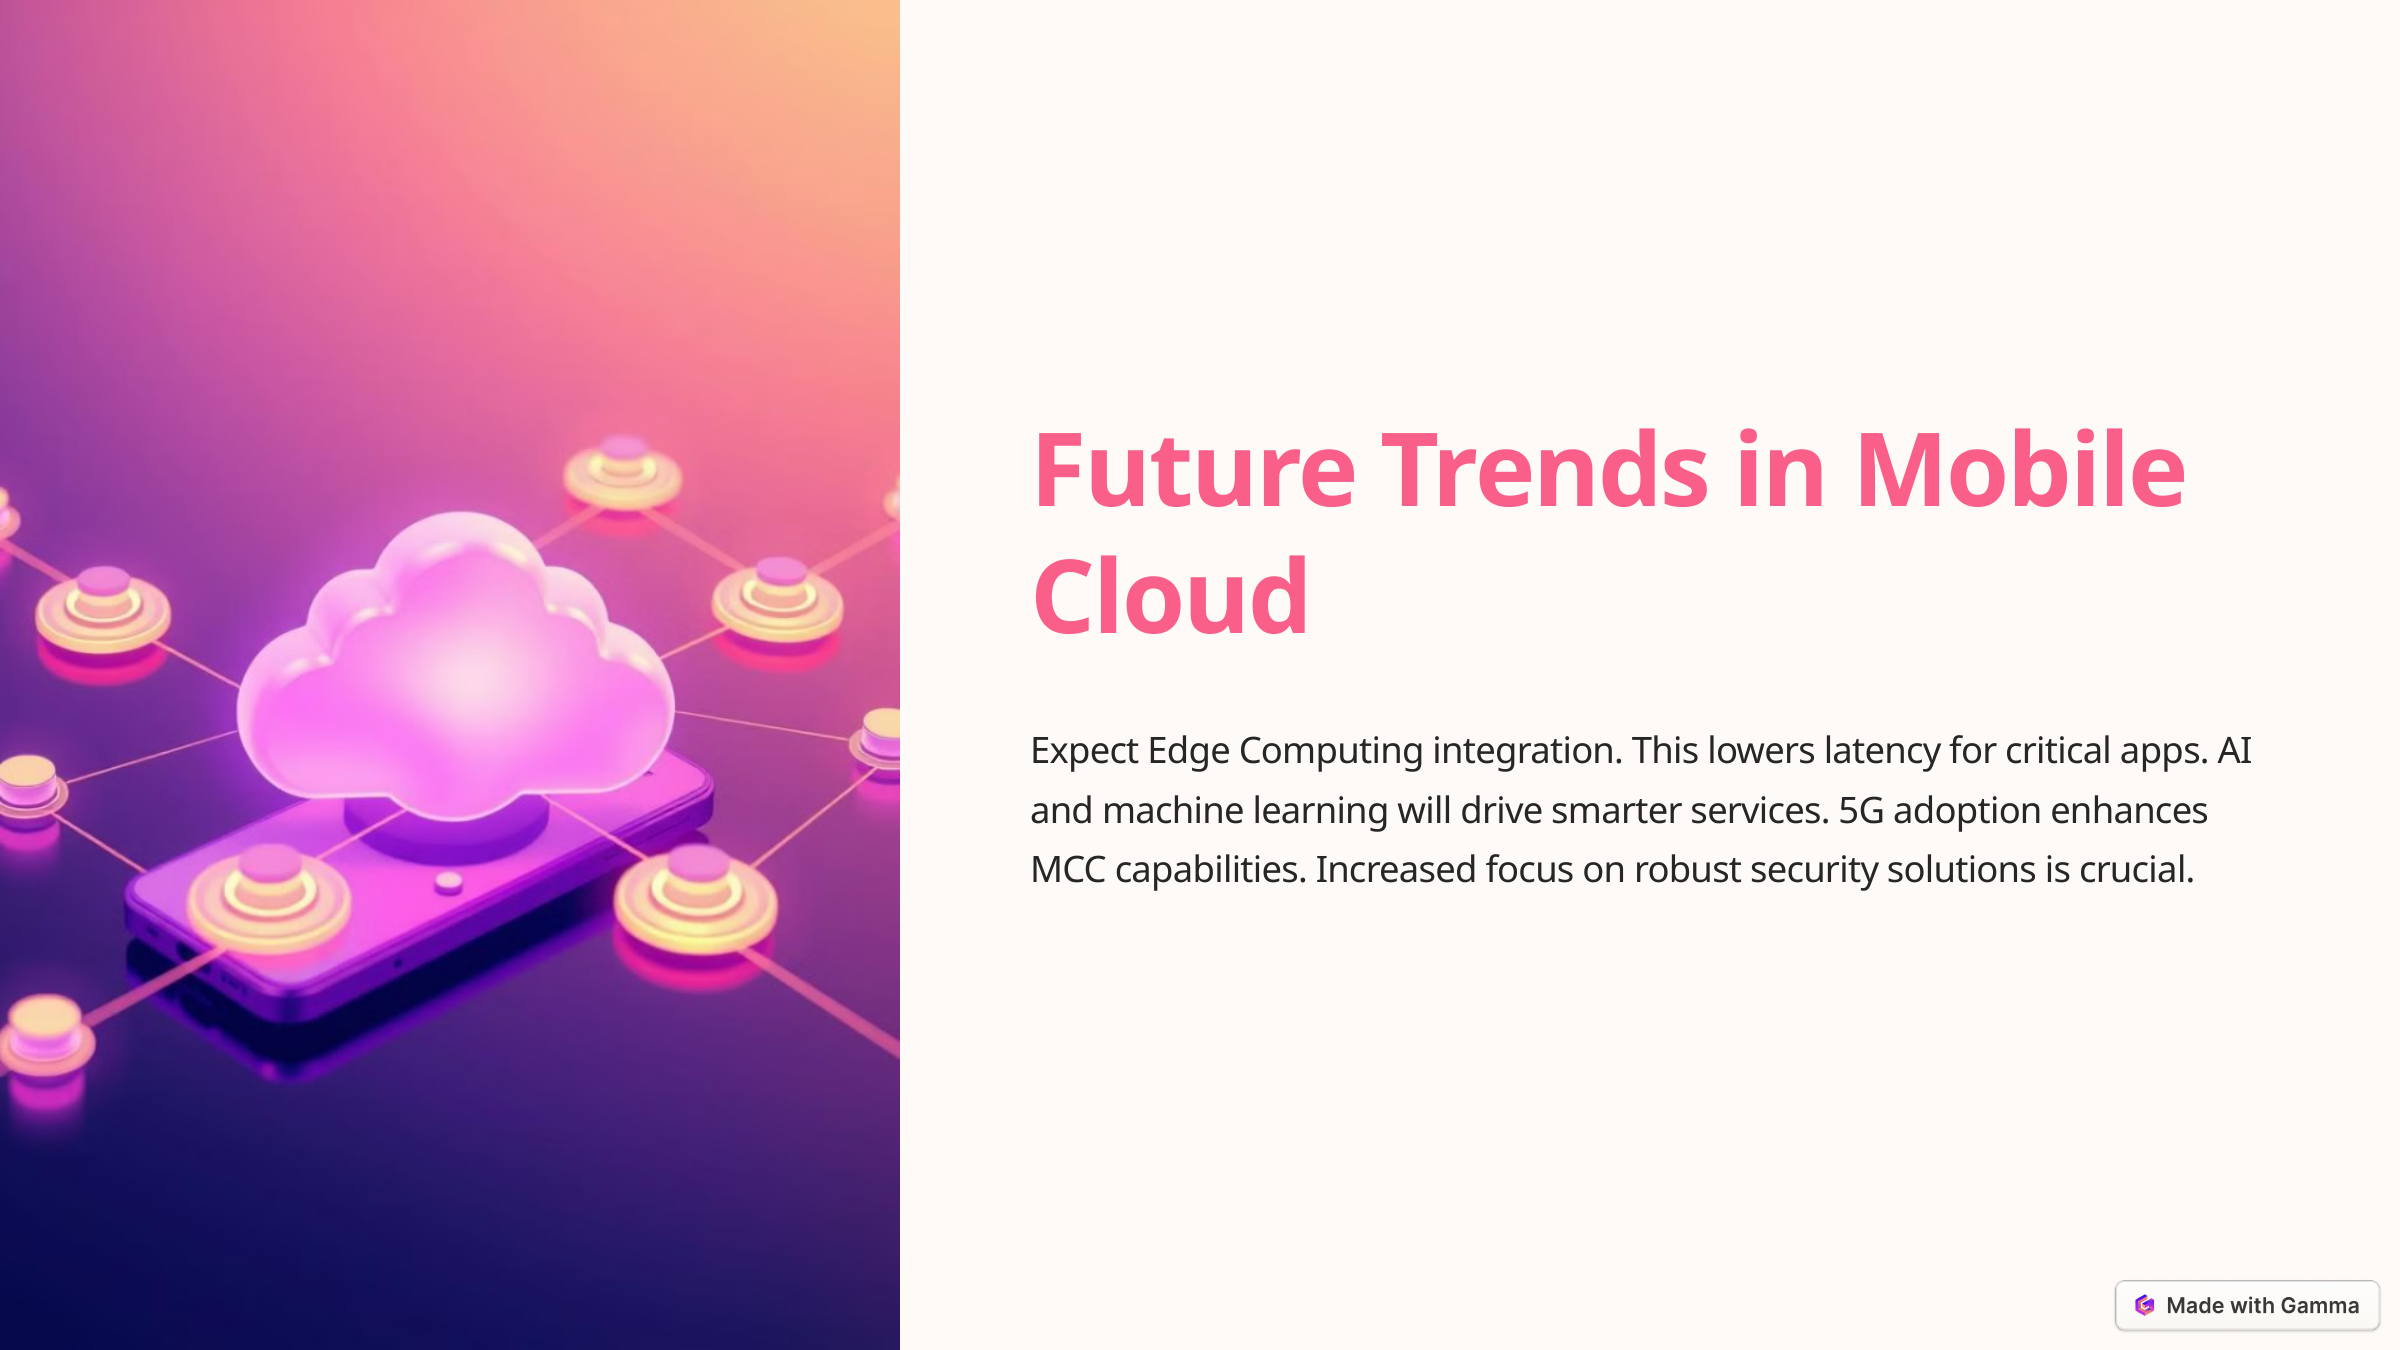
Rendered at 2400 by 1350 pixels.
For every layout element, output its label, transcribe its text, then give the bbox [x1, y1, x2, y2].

picture [2106, 1271, 2389, 1339]
picture [0, 0, 900, 1350]
text_box Future Trends in Mobile Cloud [1030, 400, 2270, 656]
text_box Expect Edge Computing integration. This lowers latency for critical apps. AI and machine learning will drive smarter services. 5G adoption enhances MCC capabilities. Increased focus on robust security solutions is crucial. [1030, 711, 2270, 950]
